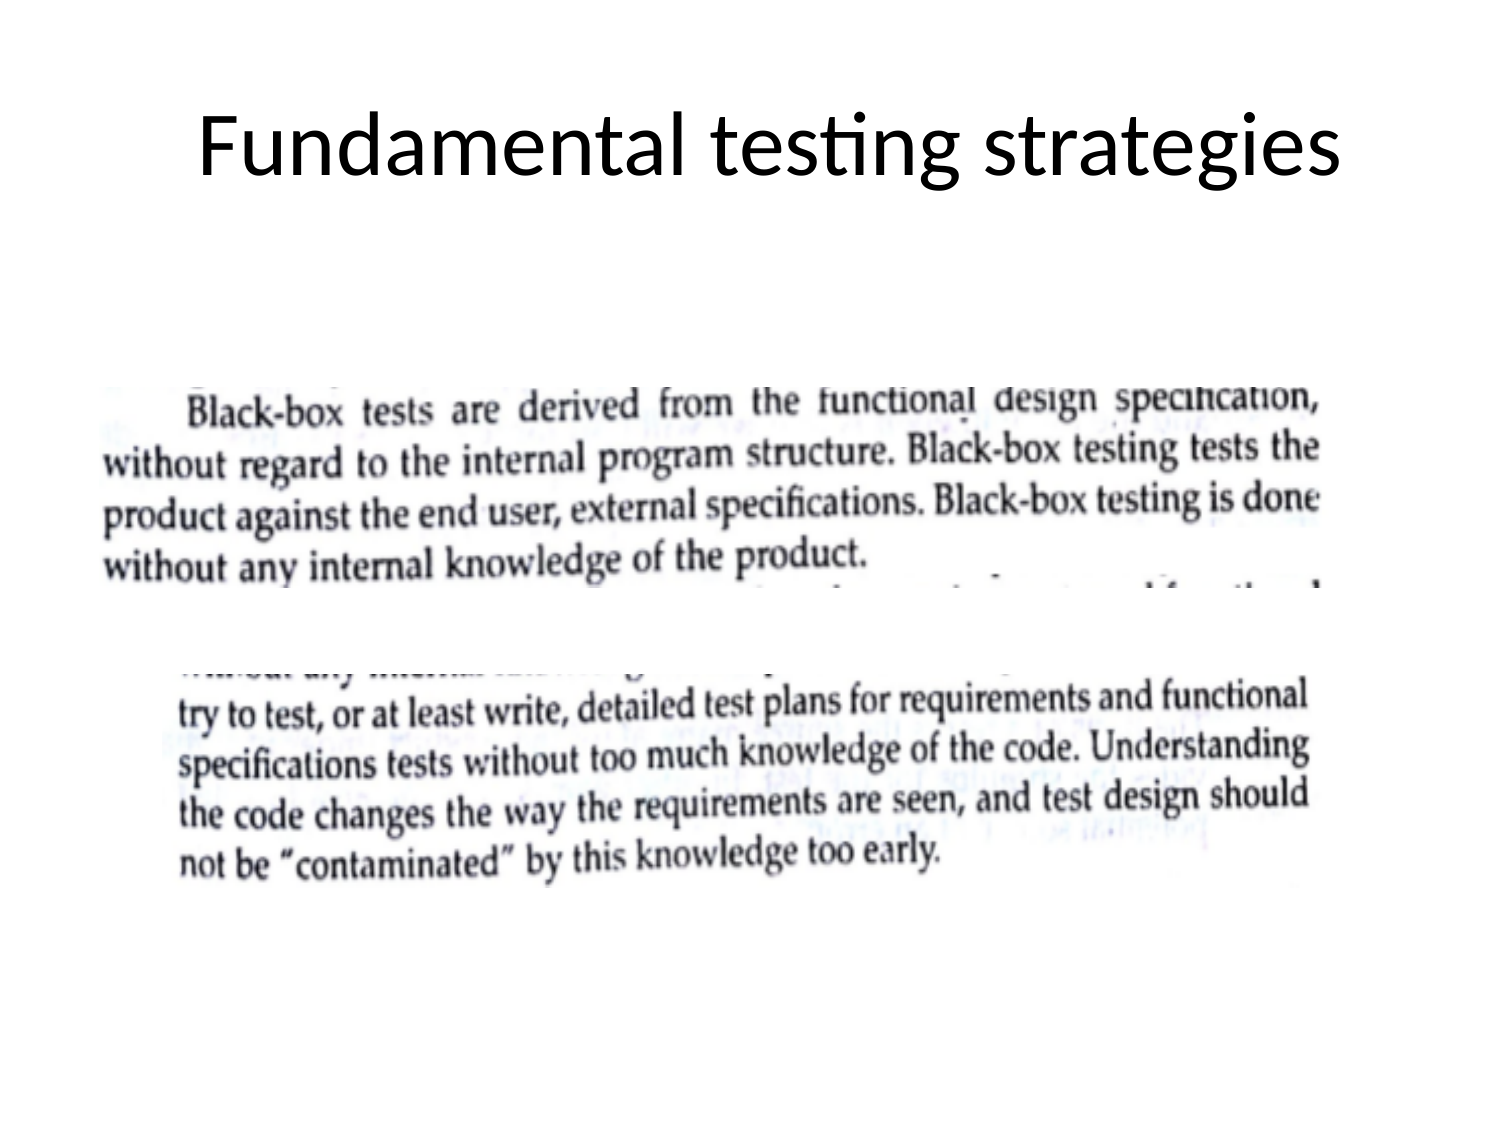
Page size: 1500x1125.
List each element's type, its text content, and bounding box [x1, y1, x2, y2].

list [162, 674, 1338, 888]
picture [99, 387, 1351, 588]
title Fundamental testing strategies [75, 45, 1425, 233]
